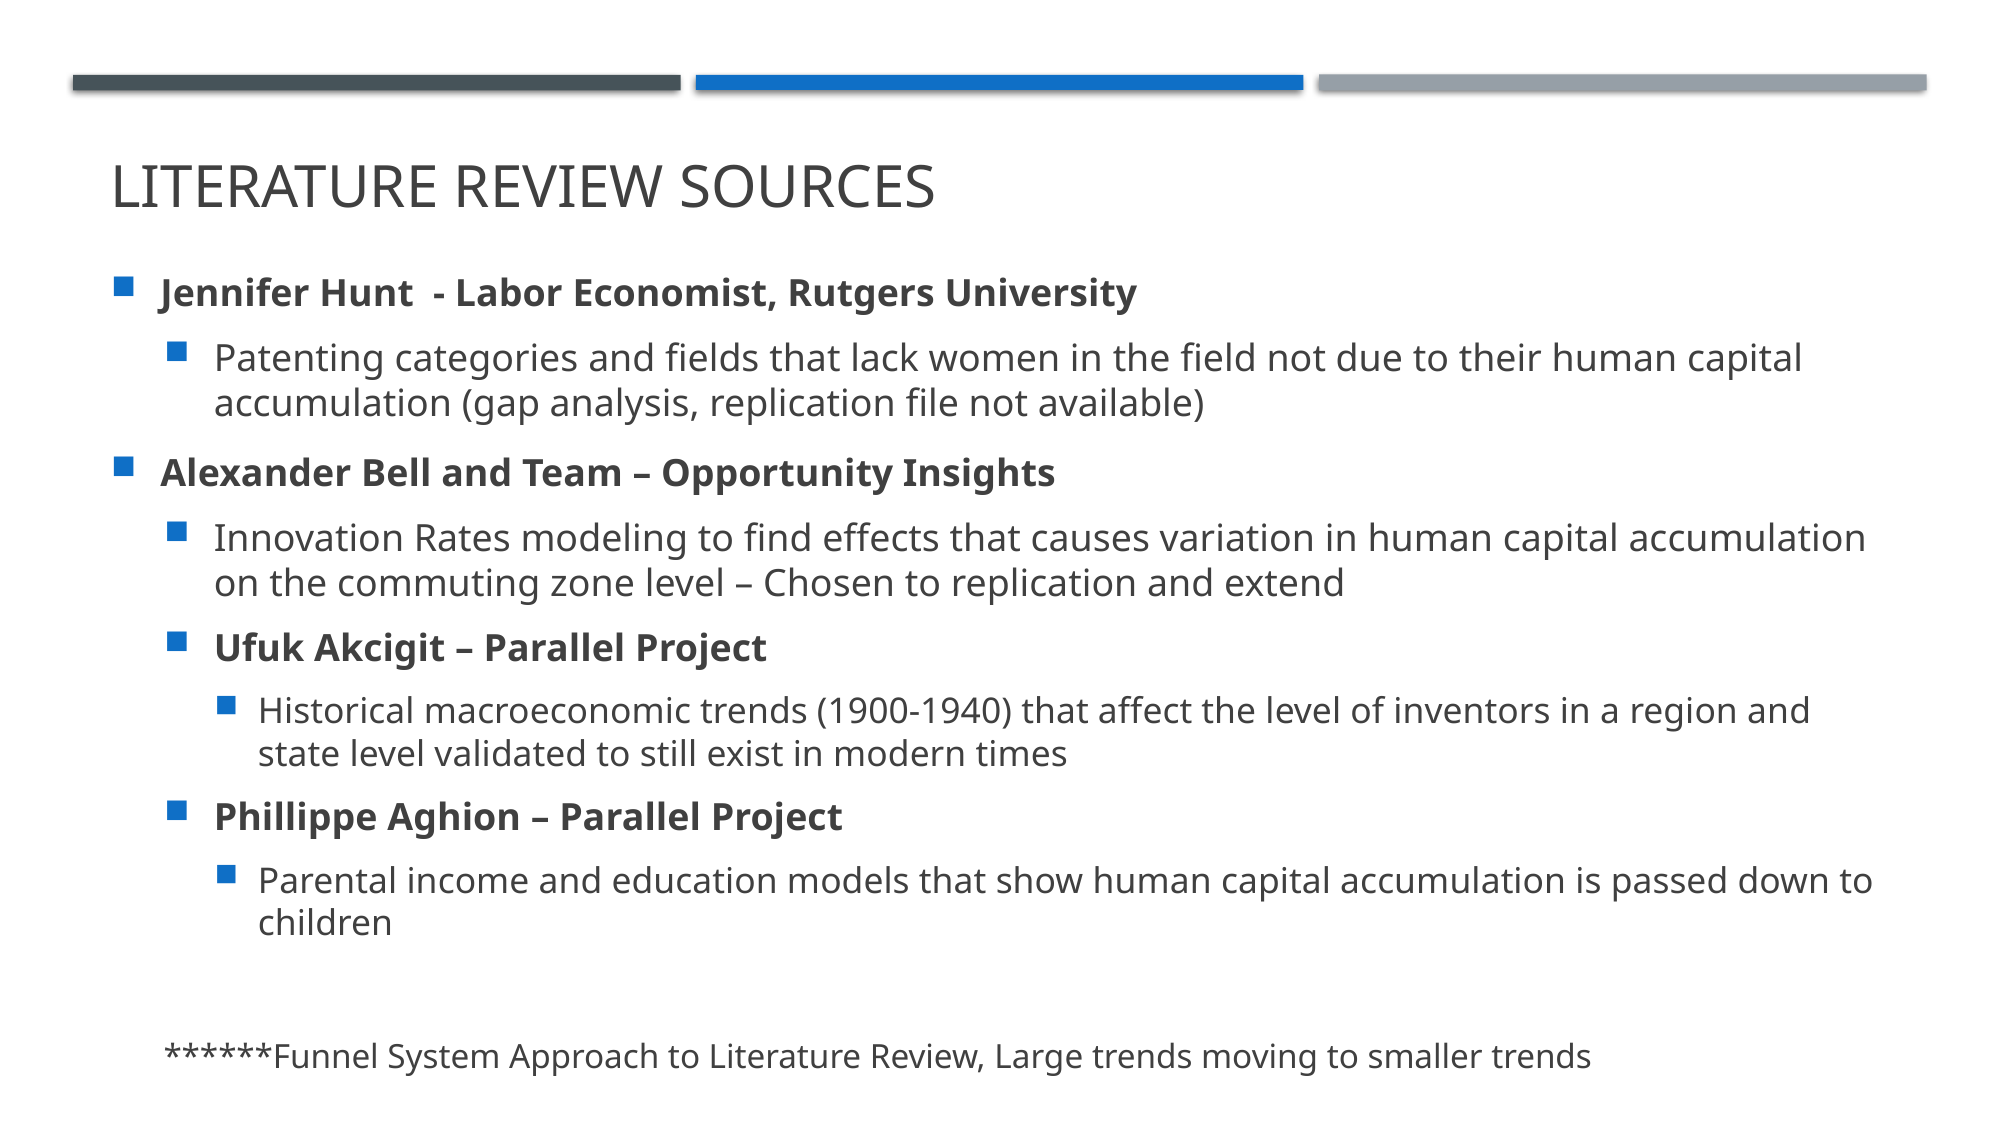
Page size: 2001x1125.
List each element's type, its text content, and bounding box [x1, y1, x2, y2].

list Jennifer Hunt - Labor Economist, Rutgers University Patenting categories and fields that lack women in the field not due to their human capital accumulation (gap analysis, replication file not available) Alexander Bell and Team – Opportunity Insights Innovation Rates modeling to find effects that causes variation in human capital accumulation on the commuting zone level – Chosen to replication and extend Ufuk Akcigit – Parallel Project Historical macroeconomic trends (1900-1940) that affect the level of inventors in a region and state level validated to still exist in modern times Phillippe Aghion – Parallel Project Parental income and education models that show human capital accumulation is passed down to children ******Funnel System Approach to Literature Review, Large trends moving to smaller trends [95, 353, 1905, 922]
title Literature Review Sources [95, 115, 1905, 228]
